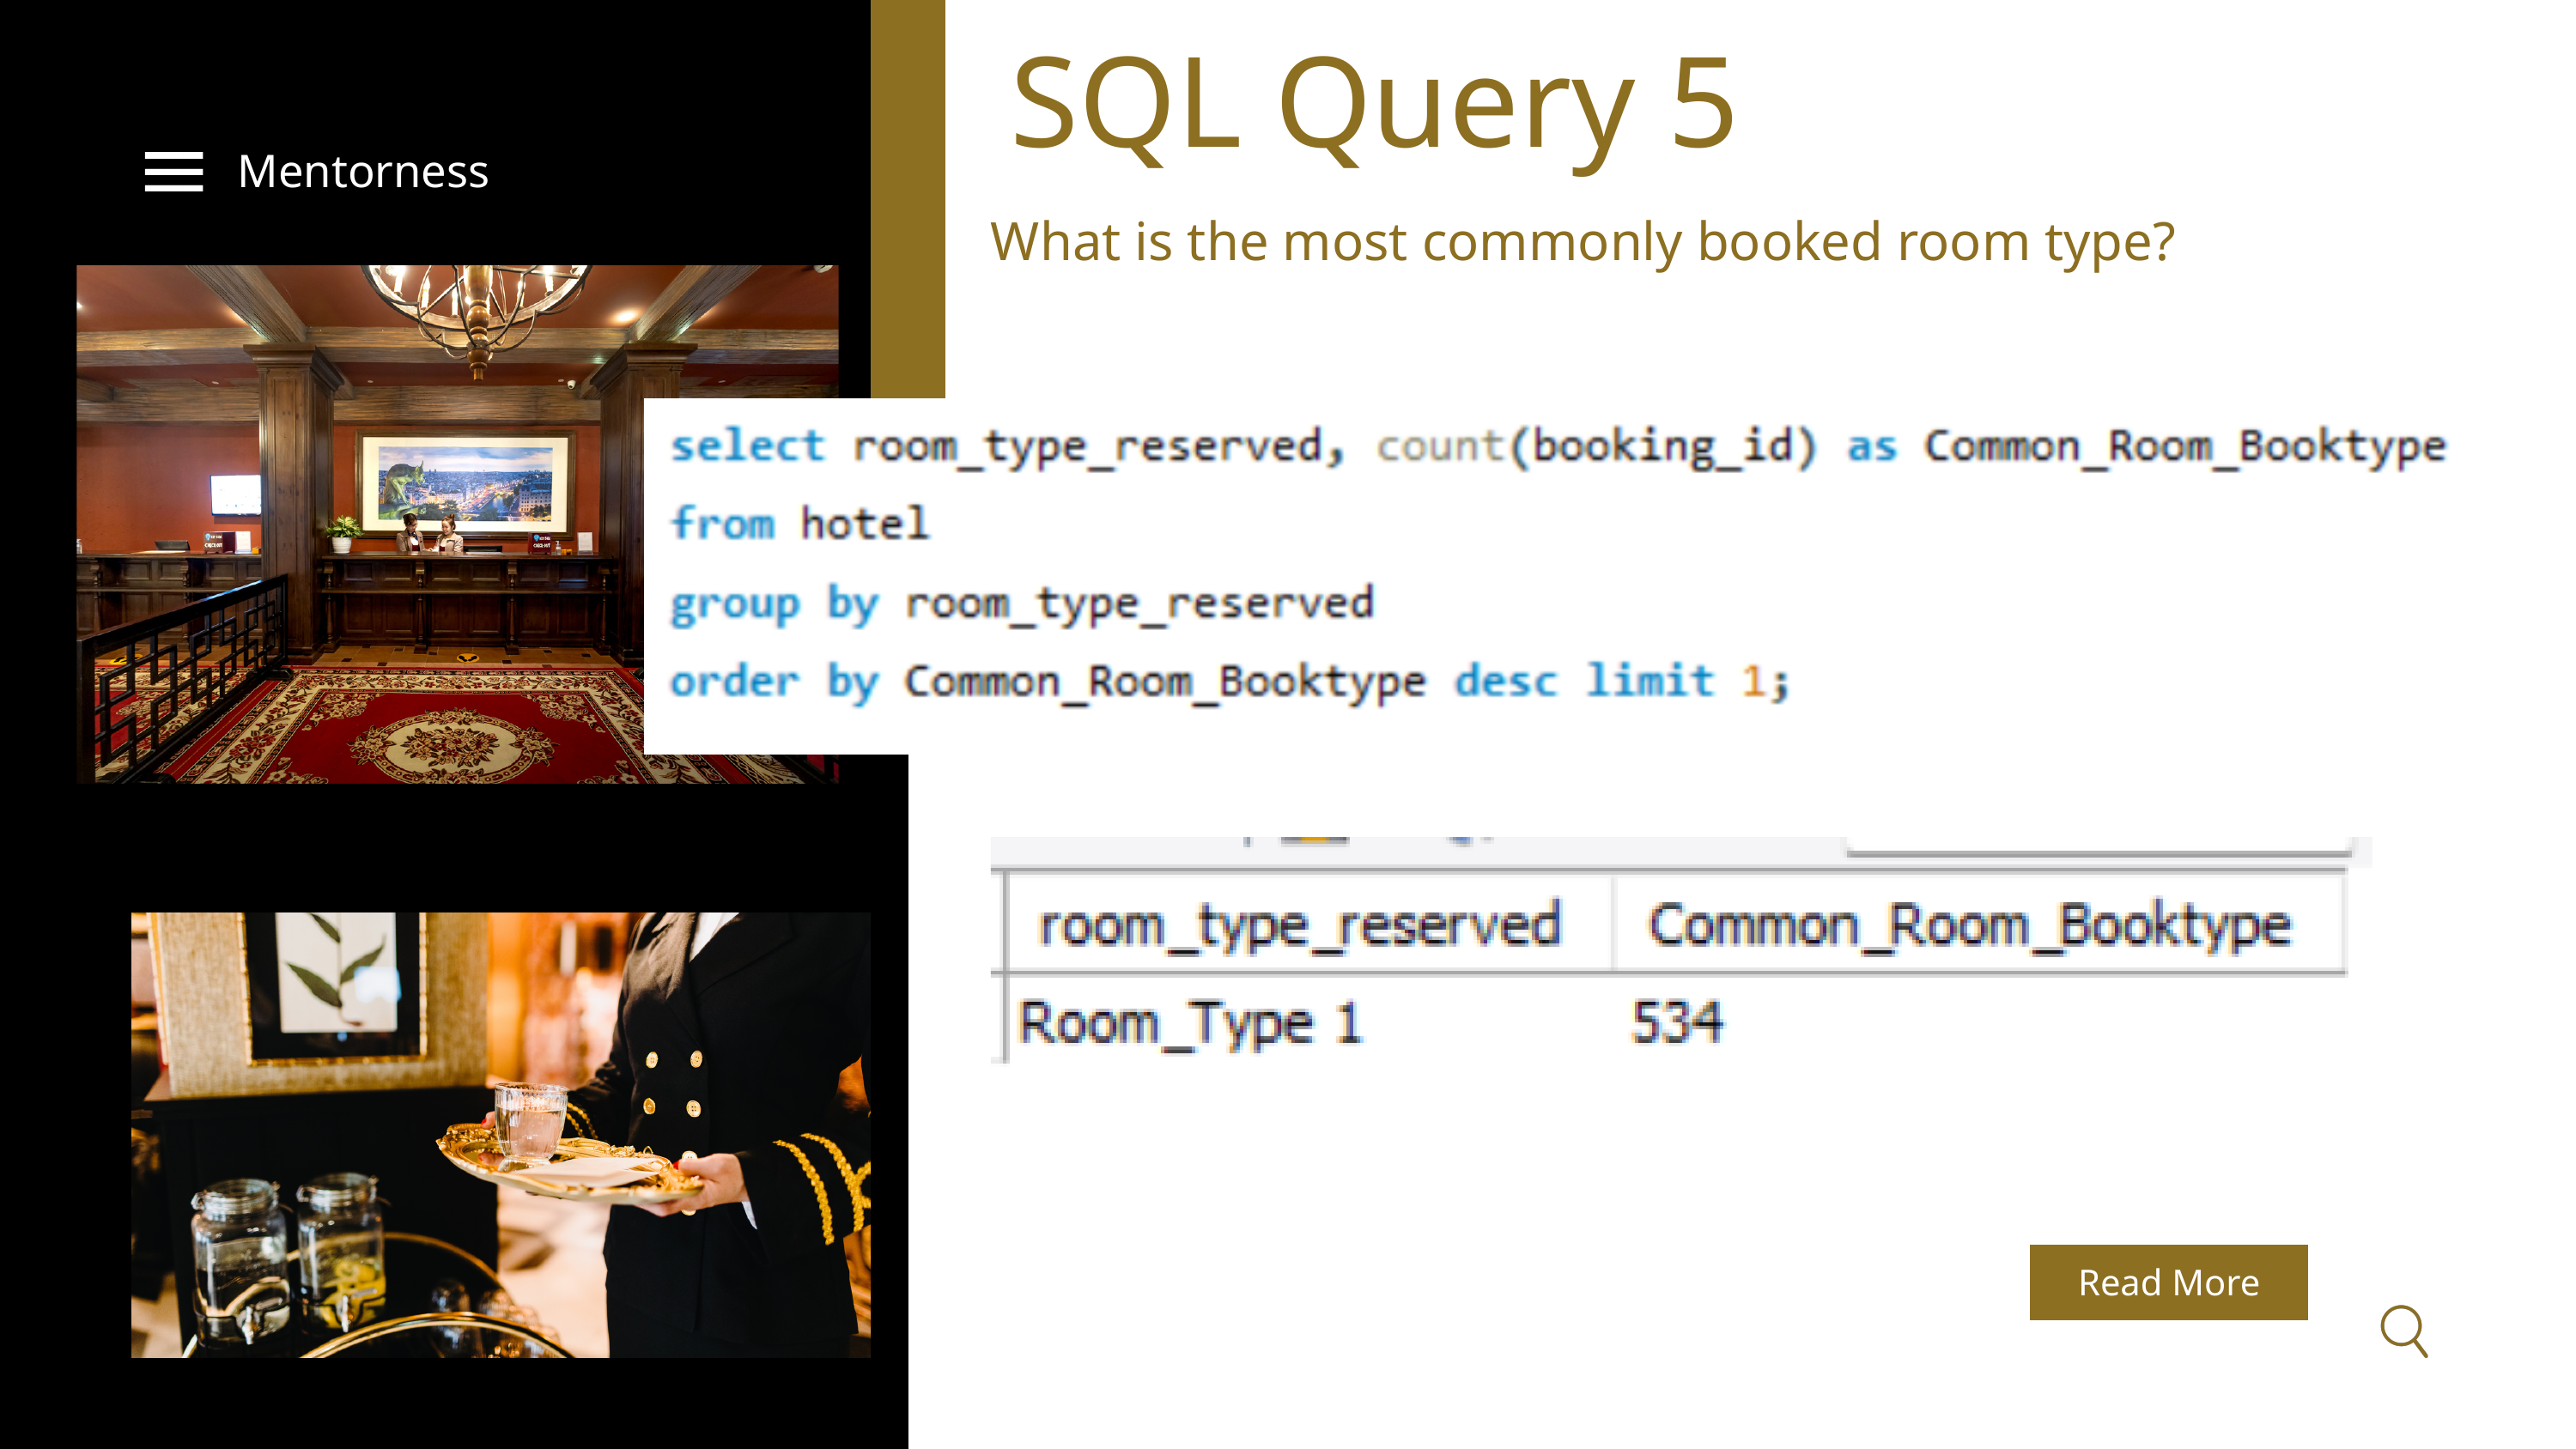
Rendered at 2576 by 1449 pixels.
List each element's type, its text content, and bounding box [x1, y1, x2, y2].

text_box [990, 837, 2372, 1136]
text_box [2029, 1244, 2309, 1321]
text_box [2379, 1303, 2428, 1358]
text_box SQL Query 5 [1010, 37, 2061, 173]
text_box [912, 398, 2530, 755]
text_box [870, 0, 946, 399]
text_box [131, 912, 872, 1358]
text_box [76, 265, 839, 784]
text_box What is the most commonly booked room type? [990, 214, 2432, 271]
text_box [0, 0, 909, 1449]
